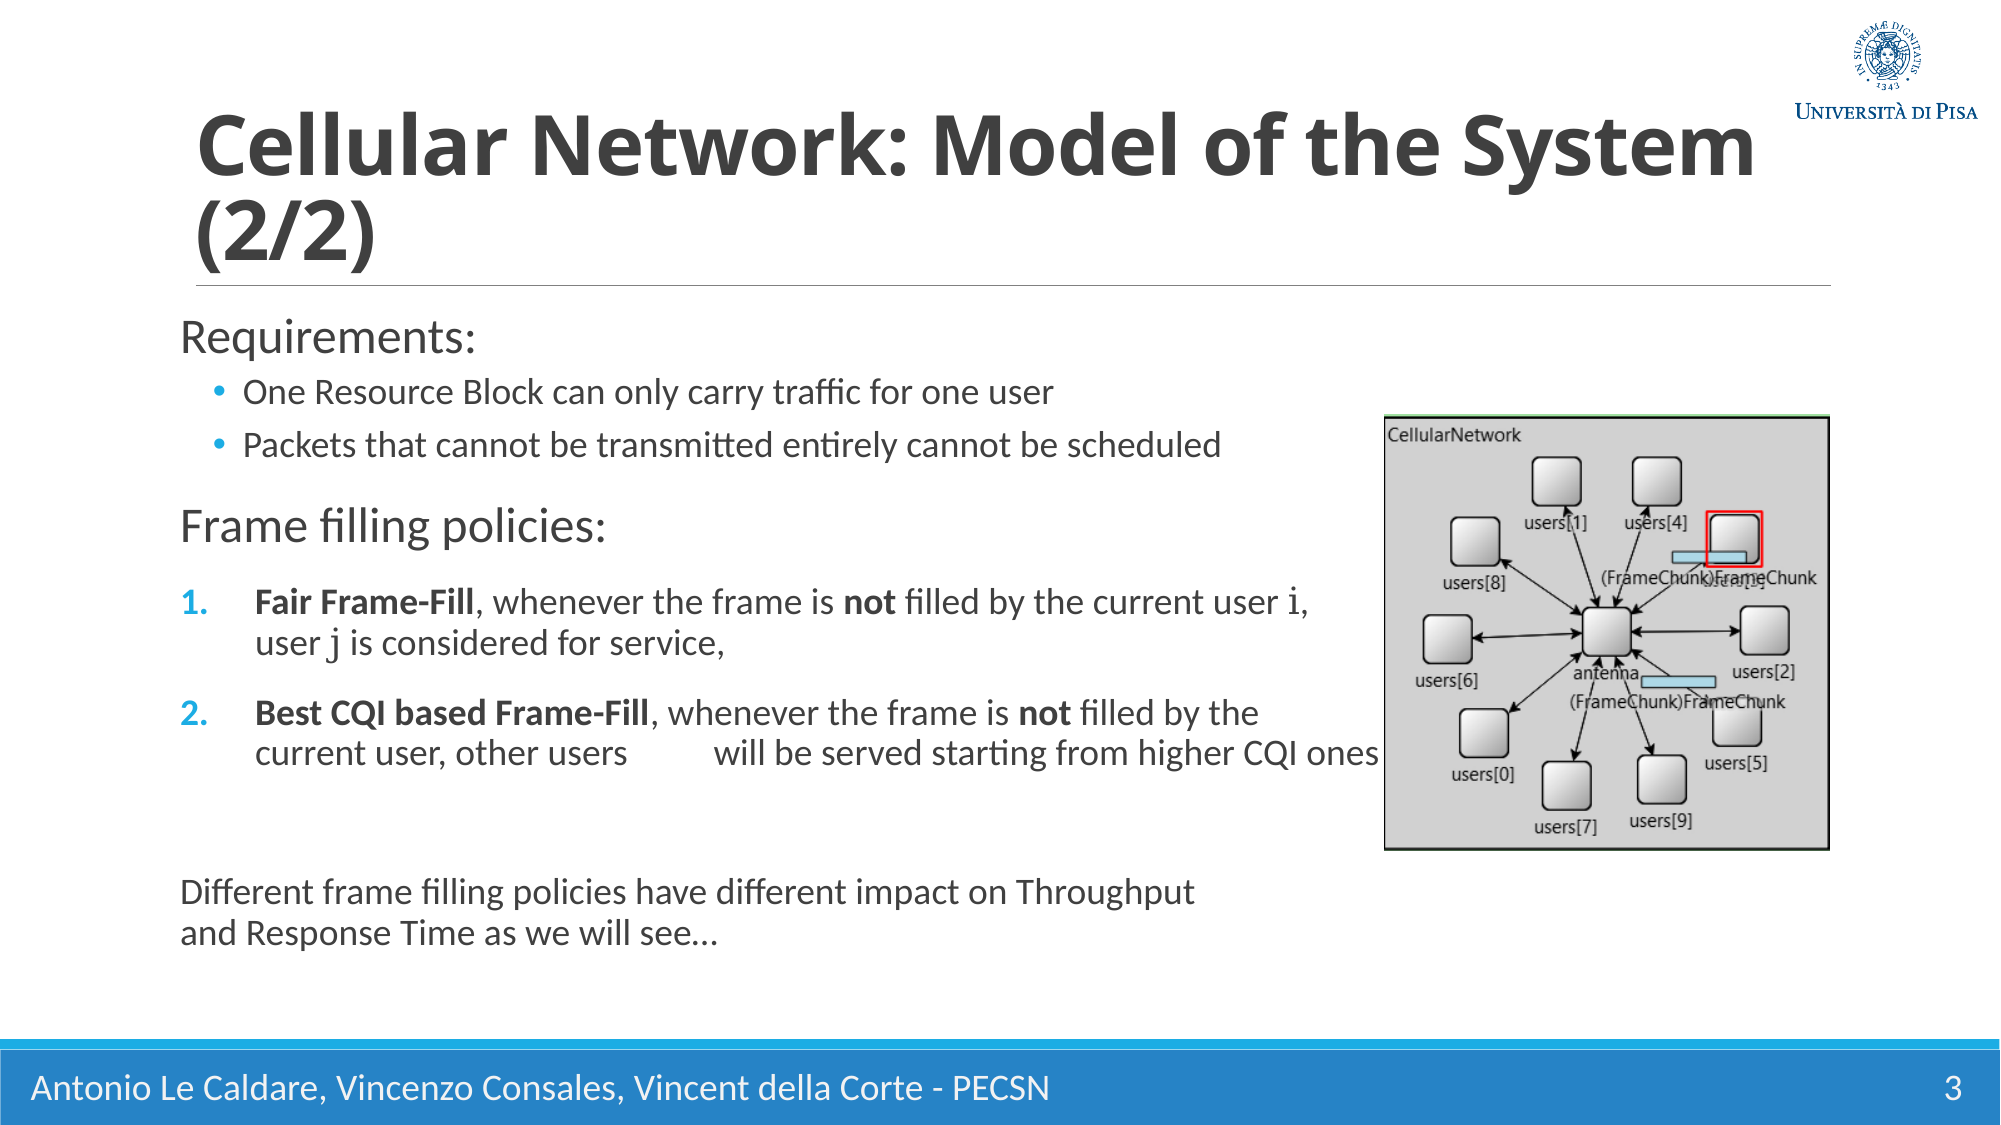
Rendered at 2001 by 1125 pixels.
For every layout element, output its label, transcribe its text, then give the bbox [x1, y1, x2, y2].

title Cellular Network: Model of the System (2/2) [180, 47, 1830, 285]
text_box Antonio Le Caldare, Vincenzo Consales, Vincent della Corte - PECSN [15, 1055, 1177, 1116]
picture [1384, 414, 1831, 852]
text_box 3 [1489, 1055, 1978, 1116]
picture [1794, 21, 1978, 119]
